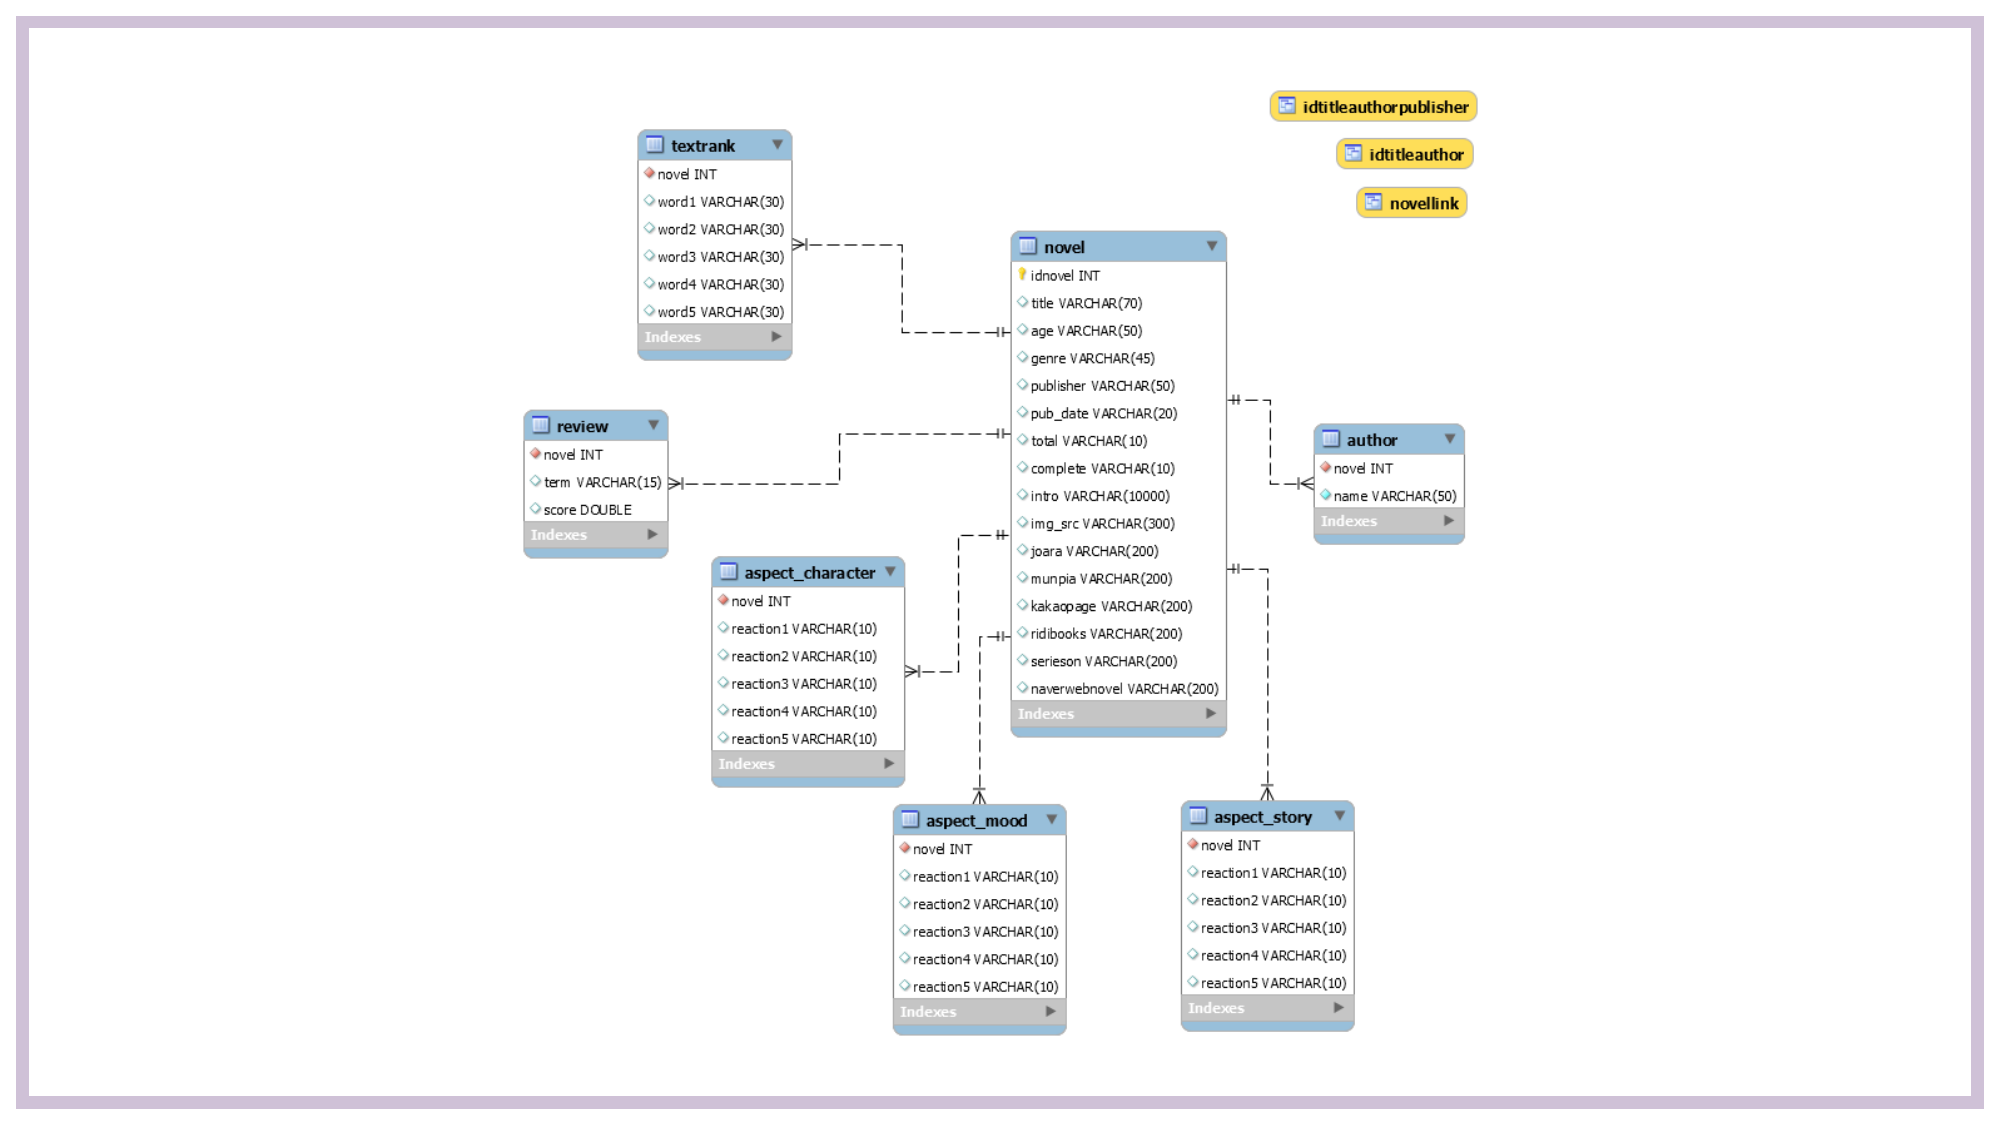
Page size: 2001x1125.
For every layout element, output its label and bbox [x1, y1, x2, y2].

picture [511, 78, 1489, 1047]
text_box [22, 21, 1978, 1104]
